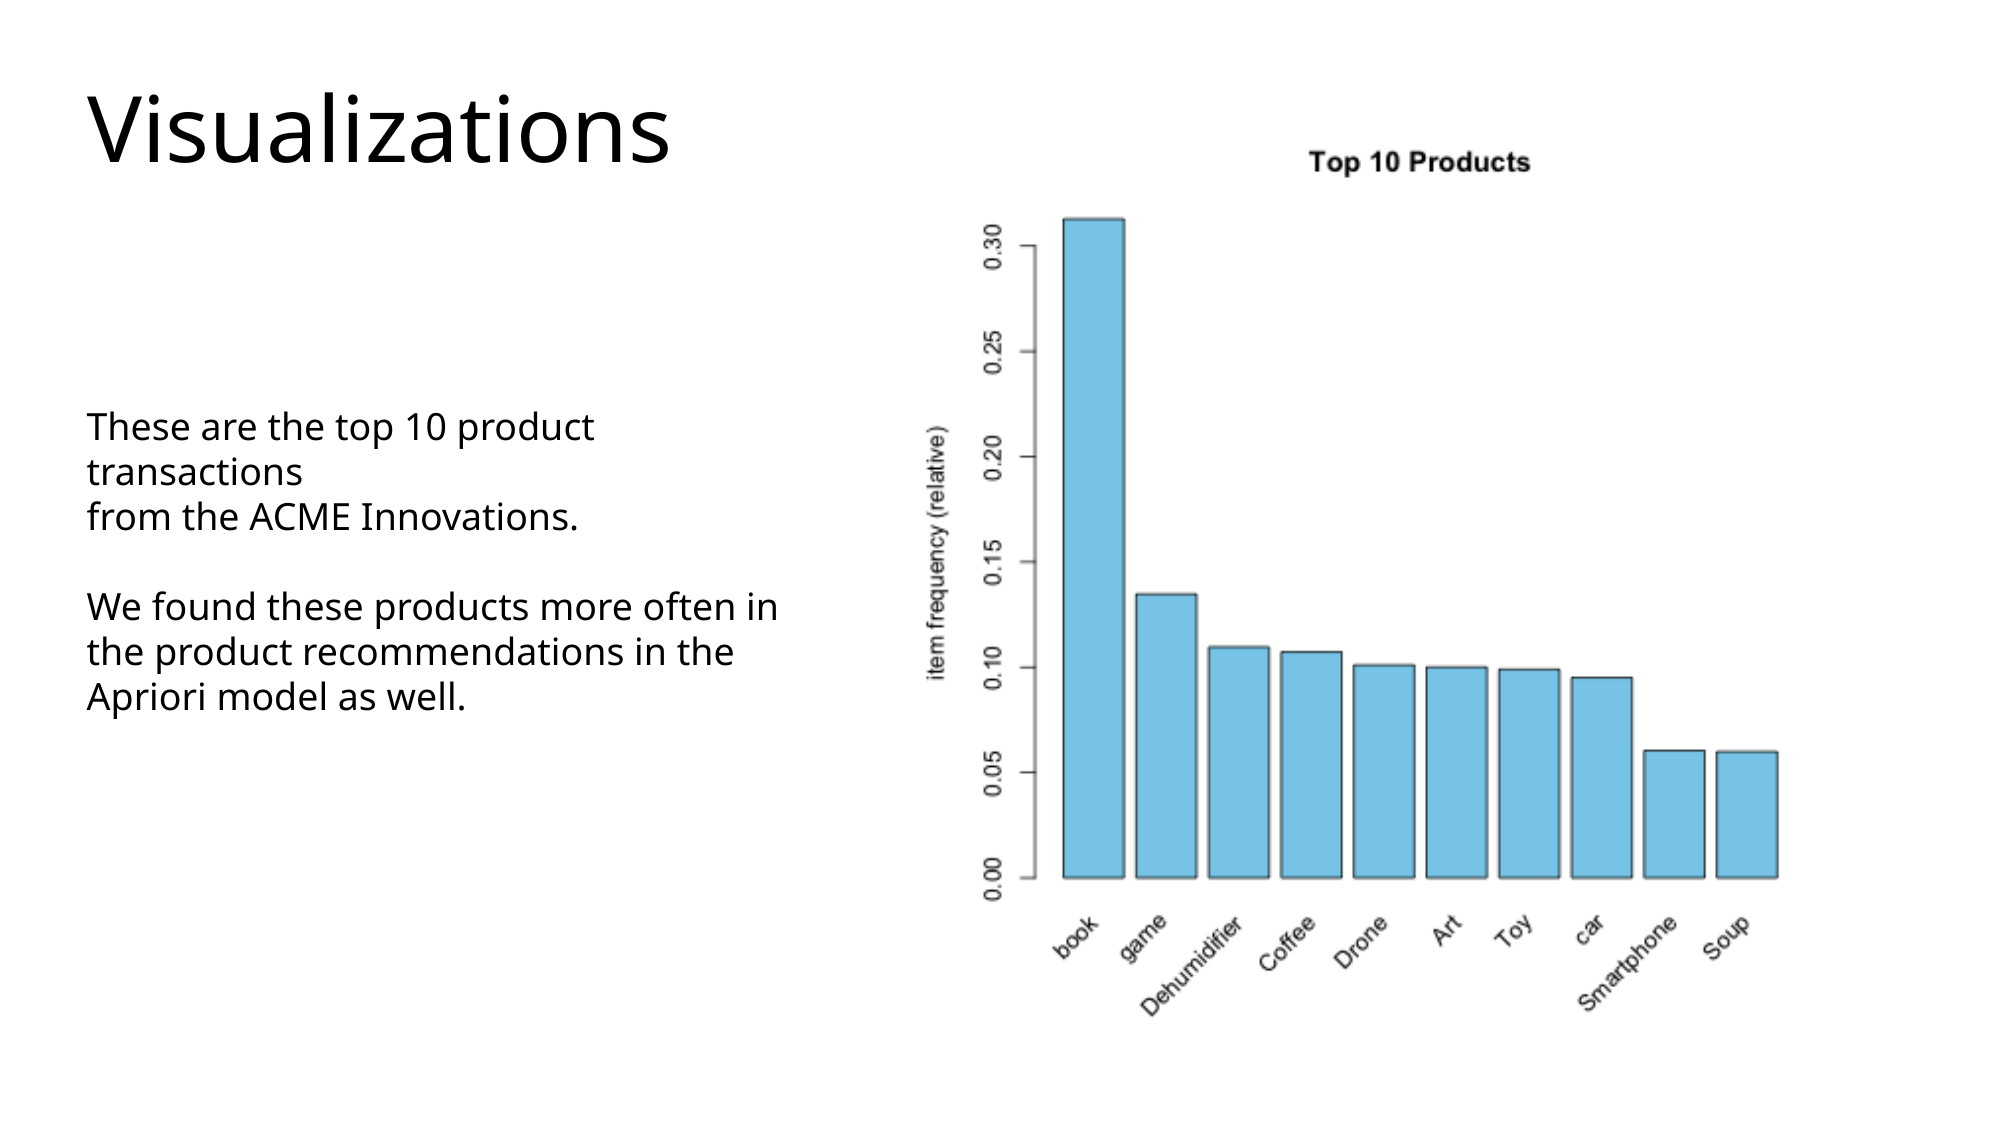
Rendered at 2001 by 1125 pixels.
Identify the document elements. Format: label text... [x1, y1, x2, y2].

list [919, 103, 1867, 1051]
text_box These are the top 10 product transactions from the ACME Innovations. We found these products more often in the product recommendations in the Apriori model as well. [71, 395, 801, 771]
title Visualizations [71, 54, 1661, 211]
